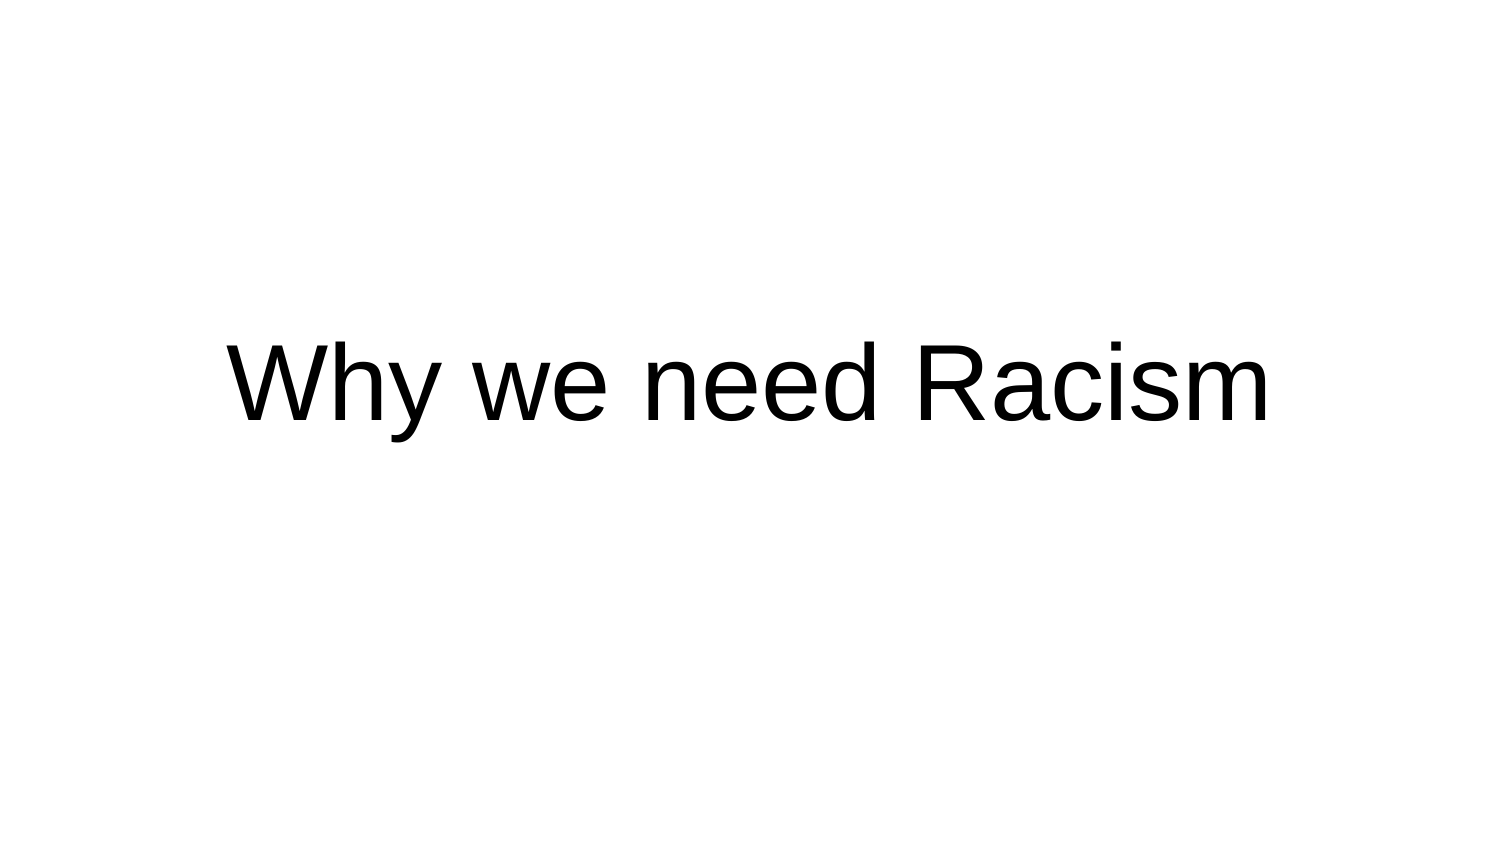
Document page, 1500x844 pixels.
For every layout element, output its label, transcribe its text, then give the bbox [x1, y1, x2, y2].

title Why we need Racism [51, 122, 1449, 459]
